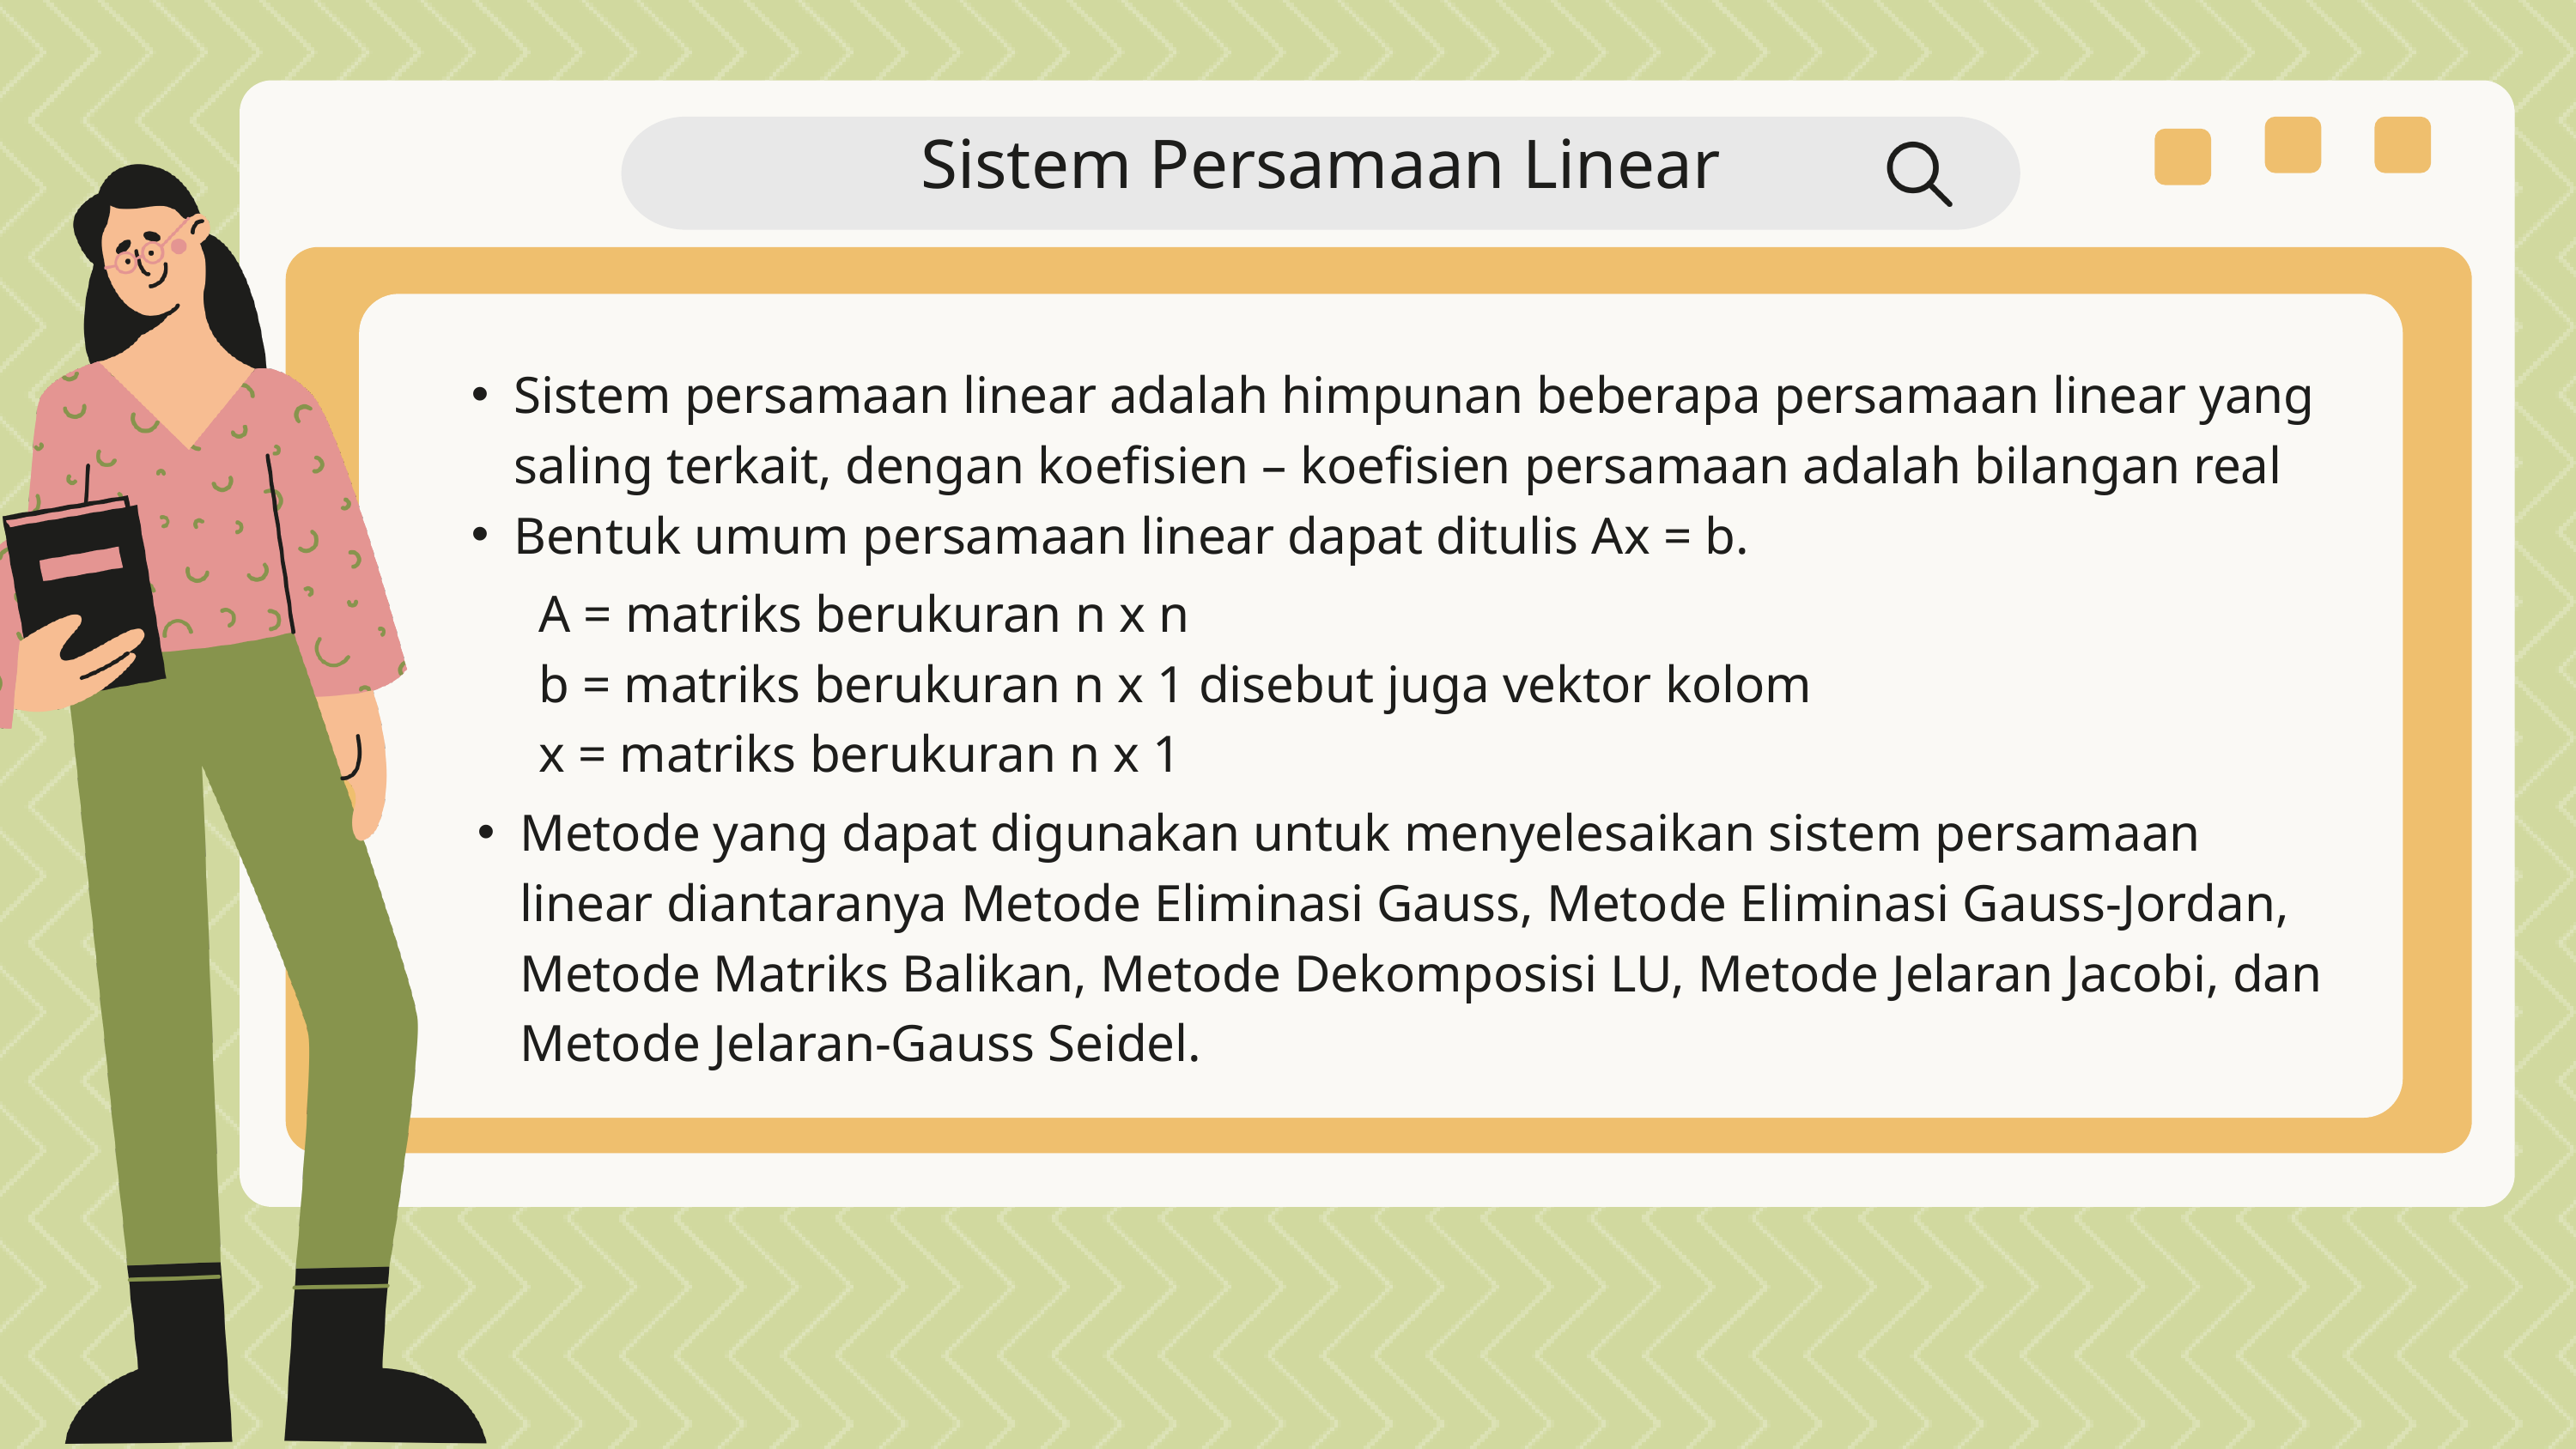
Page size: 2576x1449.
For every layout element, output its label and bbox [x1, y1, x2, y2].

text_box [621, 116, 2020, 230]
text_box [2154, 128, 2212, 185]
text_box [239, 80, 2515, 1208]
text_box [492, 246, 2472, 1154]
text_box [492, 294, 2403, 1119]
picture [0, 0, 2576, 1449]
text_box [2264, 116, 2322, 173]
text_box [2374, 116, 2432, 173]
